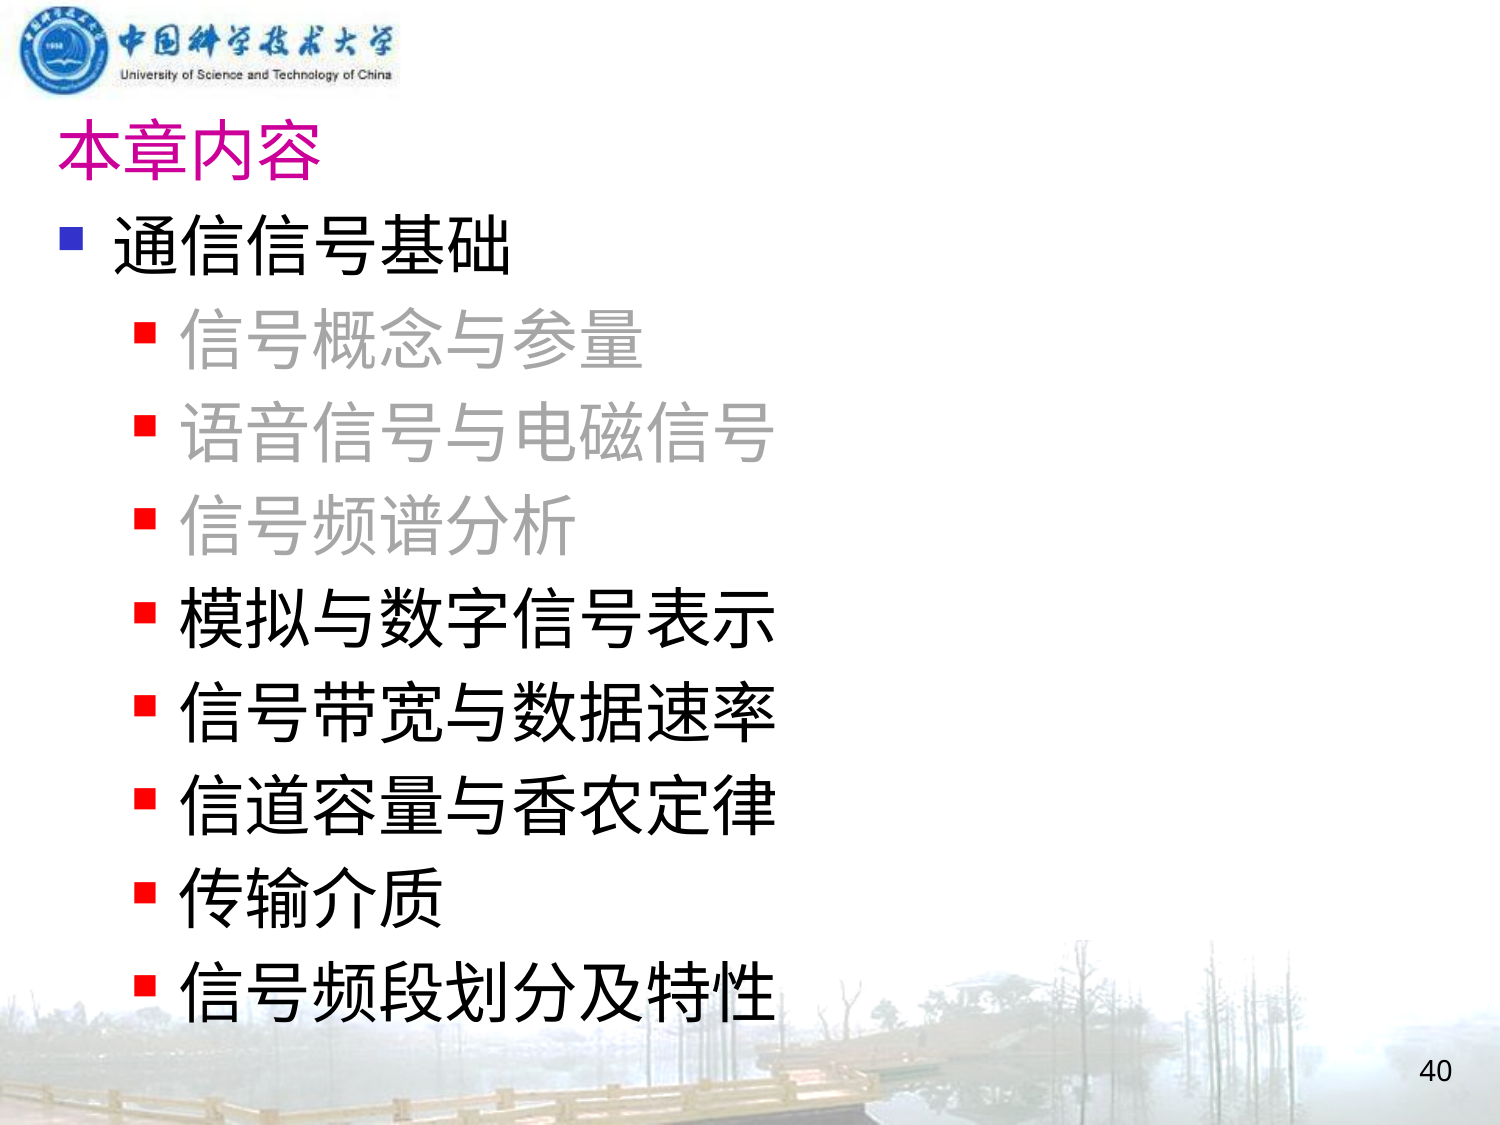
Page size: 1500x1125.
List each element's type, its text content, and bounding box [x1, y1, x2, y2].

picture [0, 0, 422, 103]
list 通信信号基础 信号概念与参量 语音信号与电磁信号 信号频谱分析 模拟与数字信号表示 信号带宽与数据速率 信道容量与香农定律 传输介质 信号频段划分及特性 [40, 196, 1470, 1059]
slide_number 40 [1154, 1023, 1468, 1100]
slide_number 85 [0, 940, 1500, 1125]
title 本章内容 [40, 34, 1468, 196]
